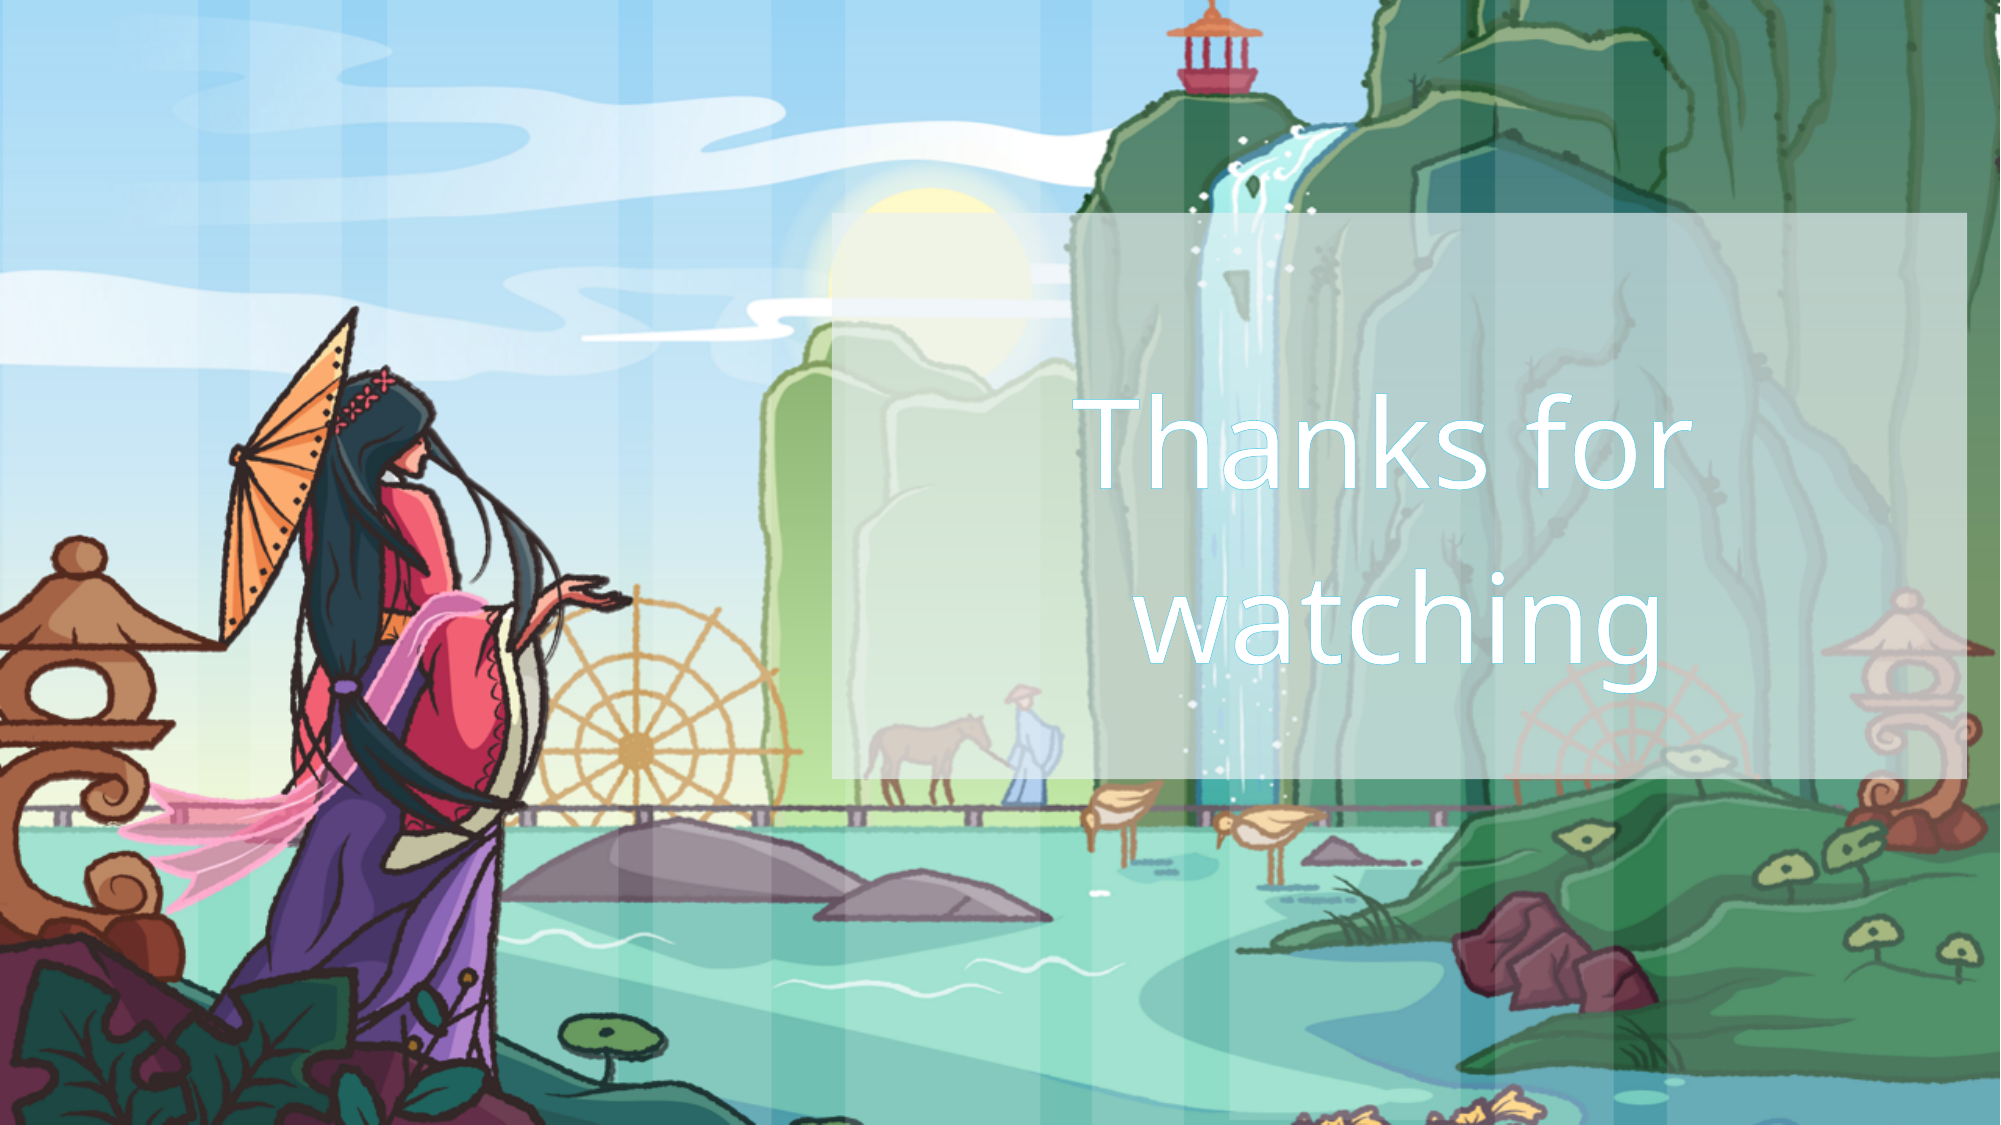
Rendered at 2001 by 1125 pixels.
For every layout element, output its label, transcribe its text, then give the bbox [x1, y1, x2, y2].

picture [0, 0, 2000, 1125]
text_box Thanks for watching [862, 318, 1937, 696]
